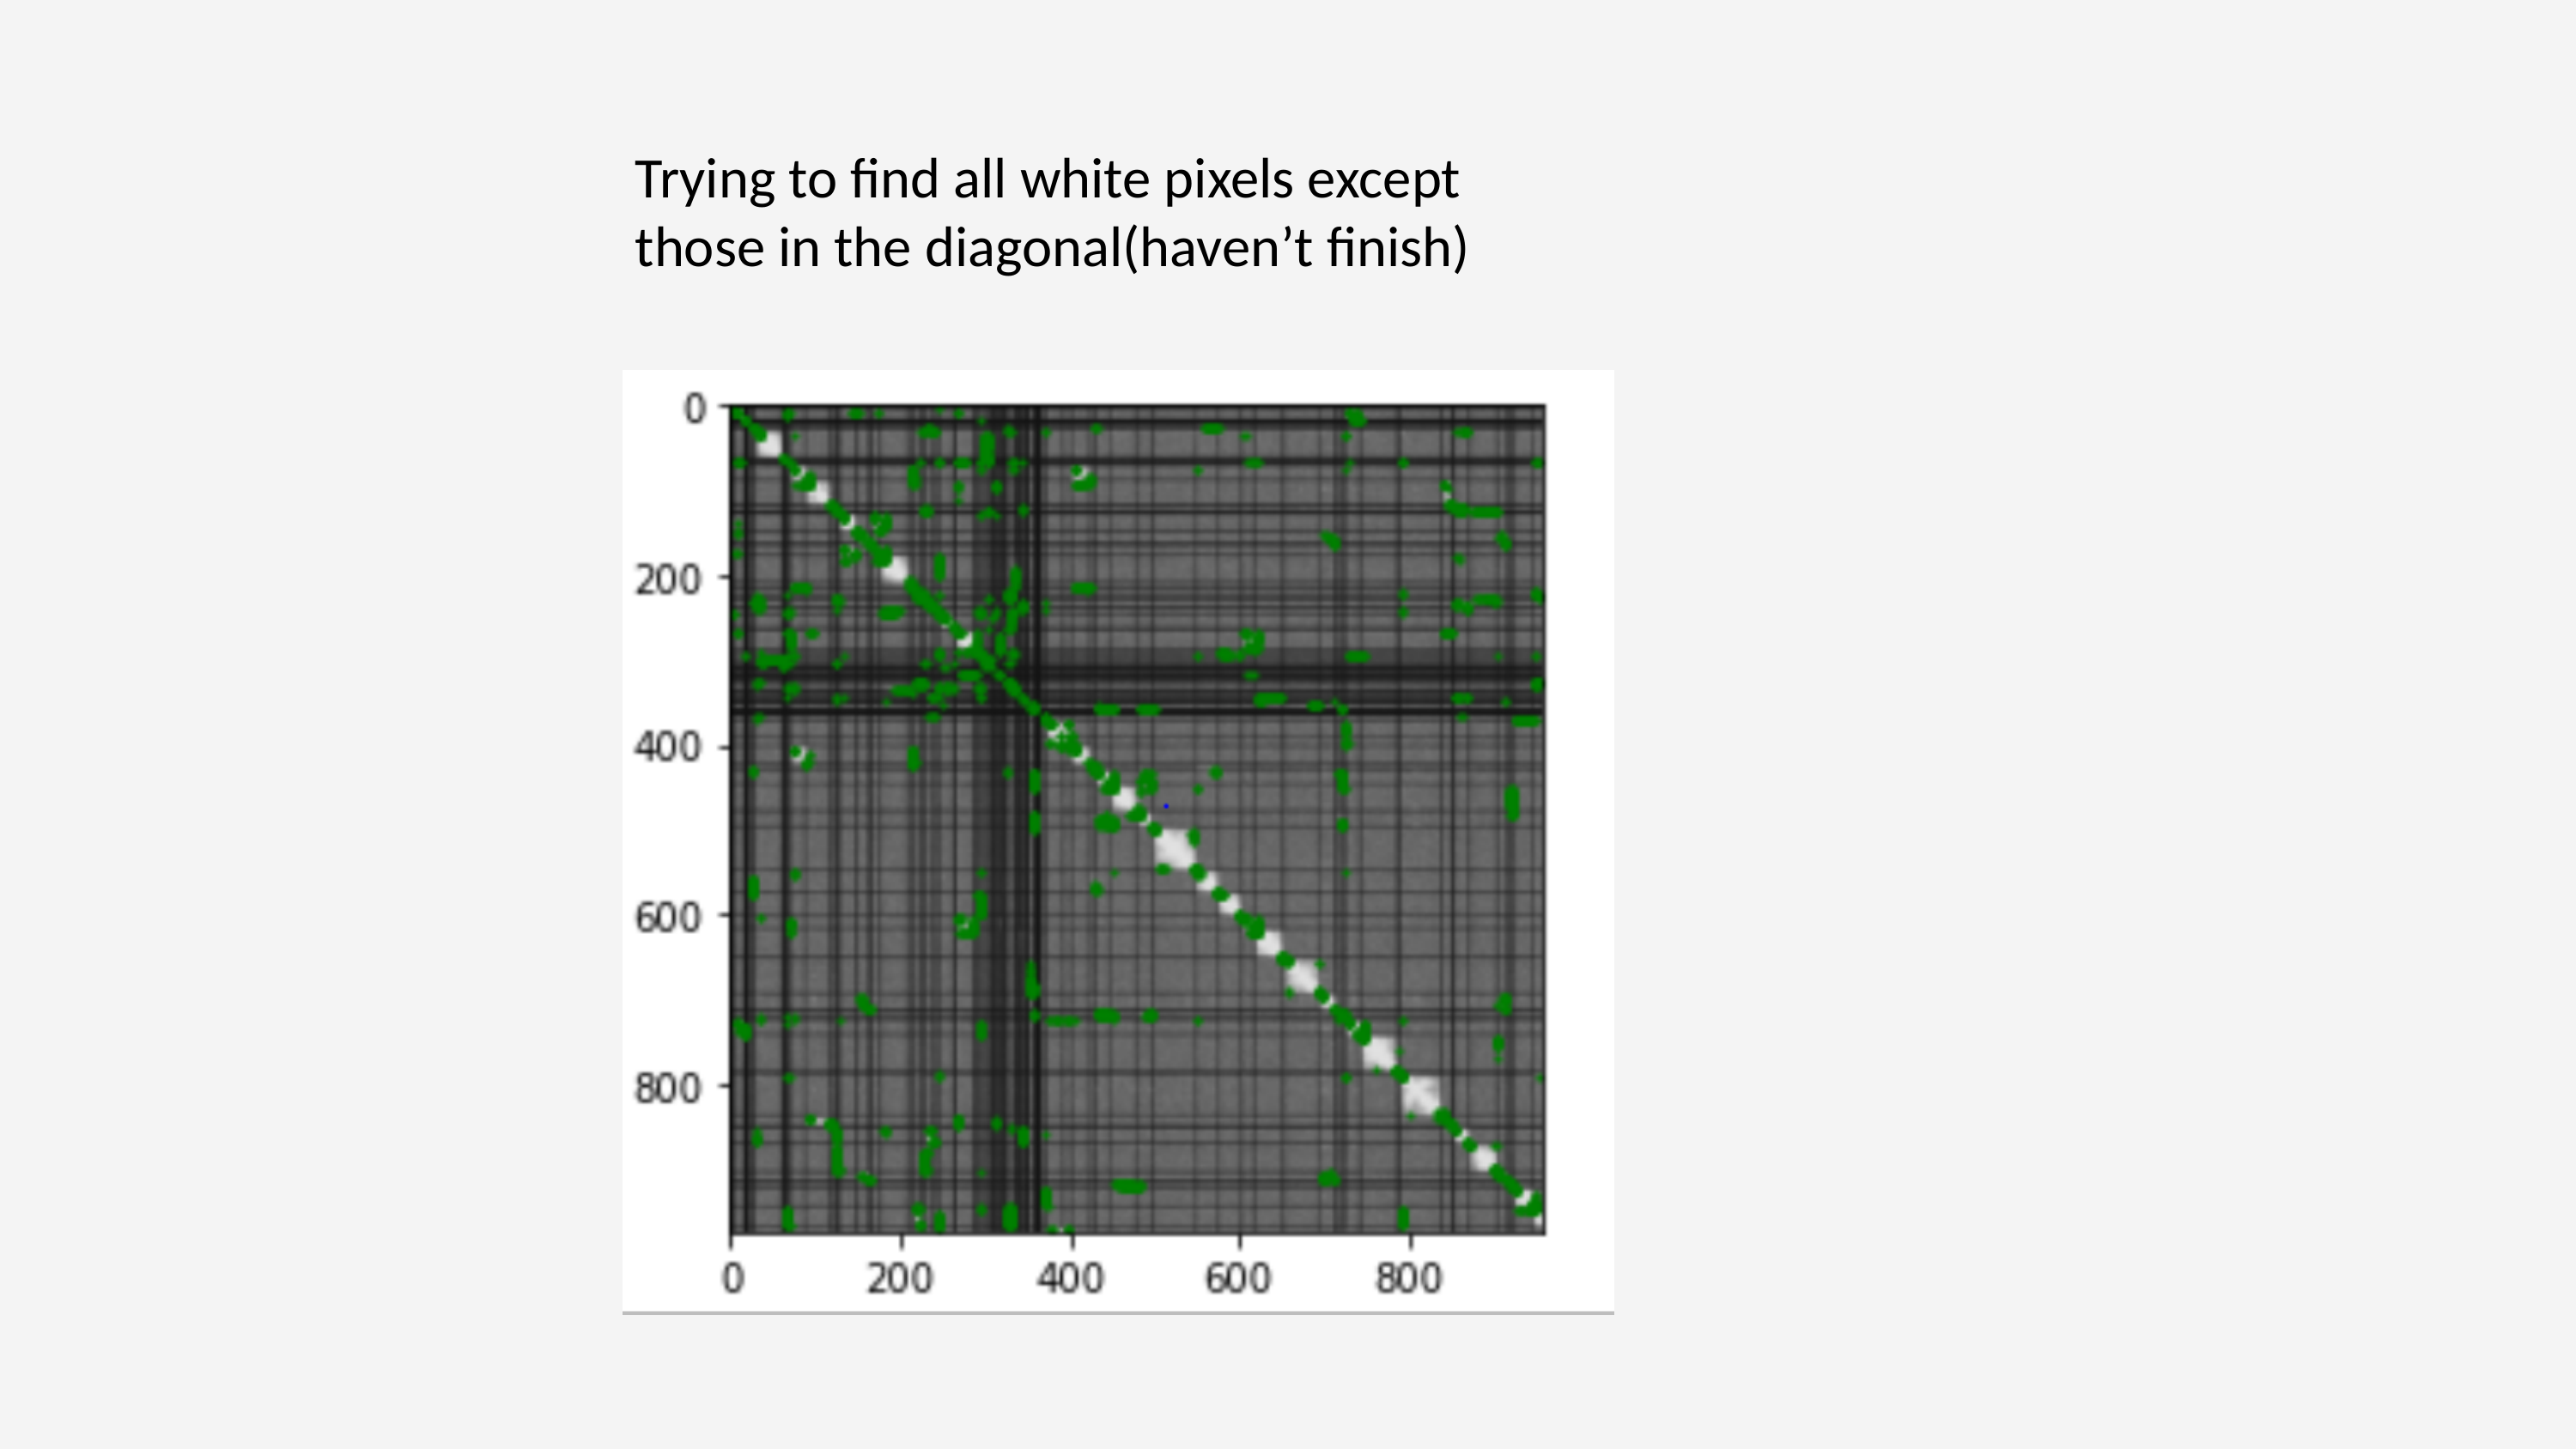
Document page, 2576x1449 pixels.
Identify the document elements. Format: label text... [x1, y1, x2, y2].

text_box Trying to find all white pixels except those in the diagonal(haven’t finish) [623, 134, 1567, 284]
picture [622, 370, 1614, 1315]
